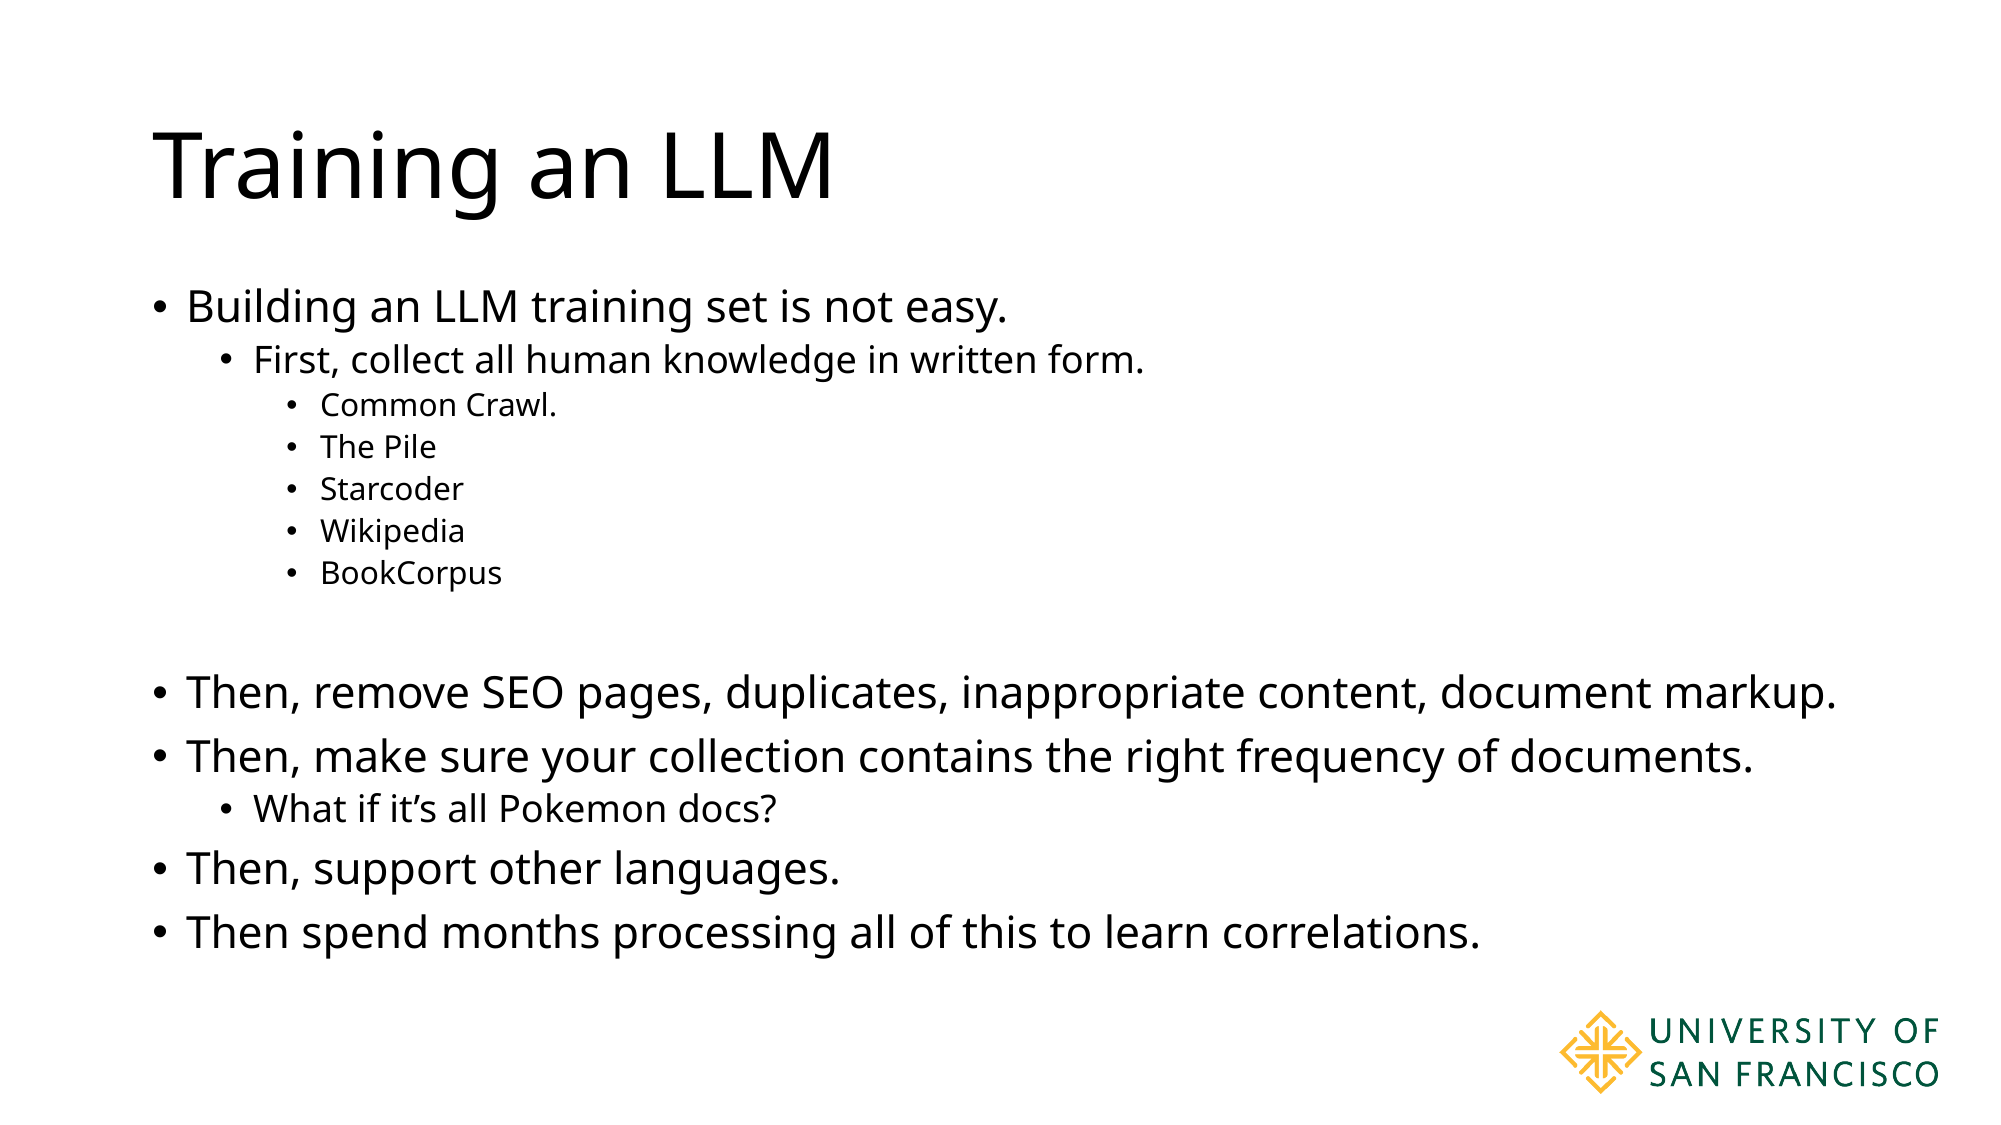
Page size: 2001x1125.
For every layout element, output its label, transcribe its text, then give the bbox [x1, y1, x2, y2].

list Building an LLM training set is not easy. First, collect all human knowledge in written form. Common Crawl. The Pile Starcoder Wikipedia BookCorpus Then, remove SEO pages, duplicates, inappropriate content, document markup. Then, make sure your collection contains the right frequency of documents. What if it’s all Pokemon docs? Then, support other languages. Then spend months processing all of this to learn correlations. [137, 277, 1863, 1014]
title Training an LLM [137, 59, 1863, 277]
picture [1559, 1010, 1938, 1094]
